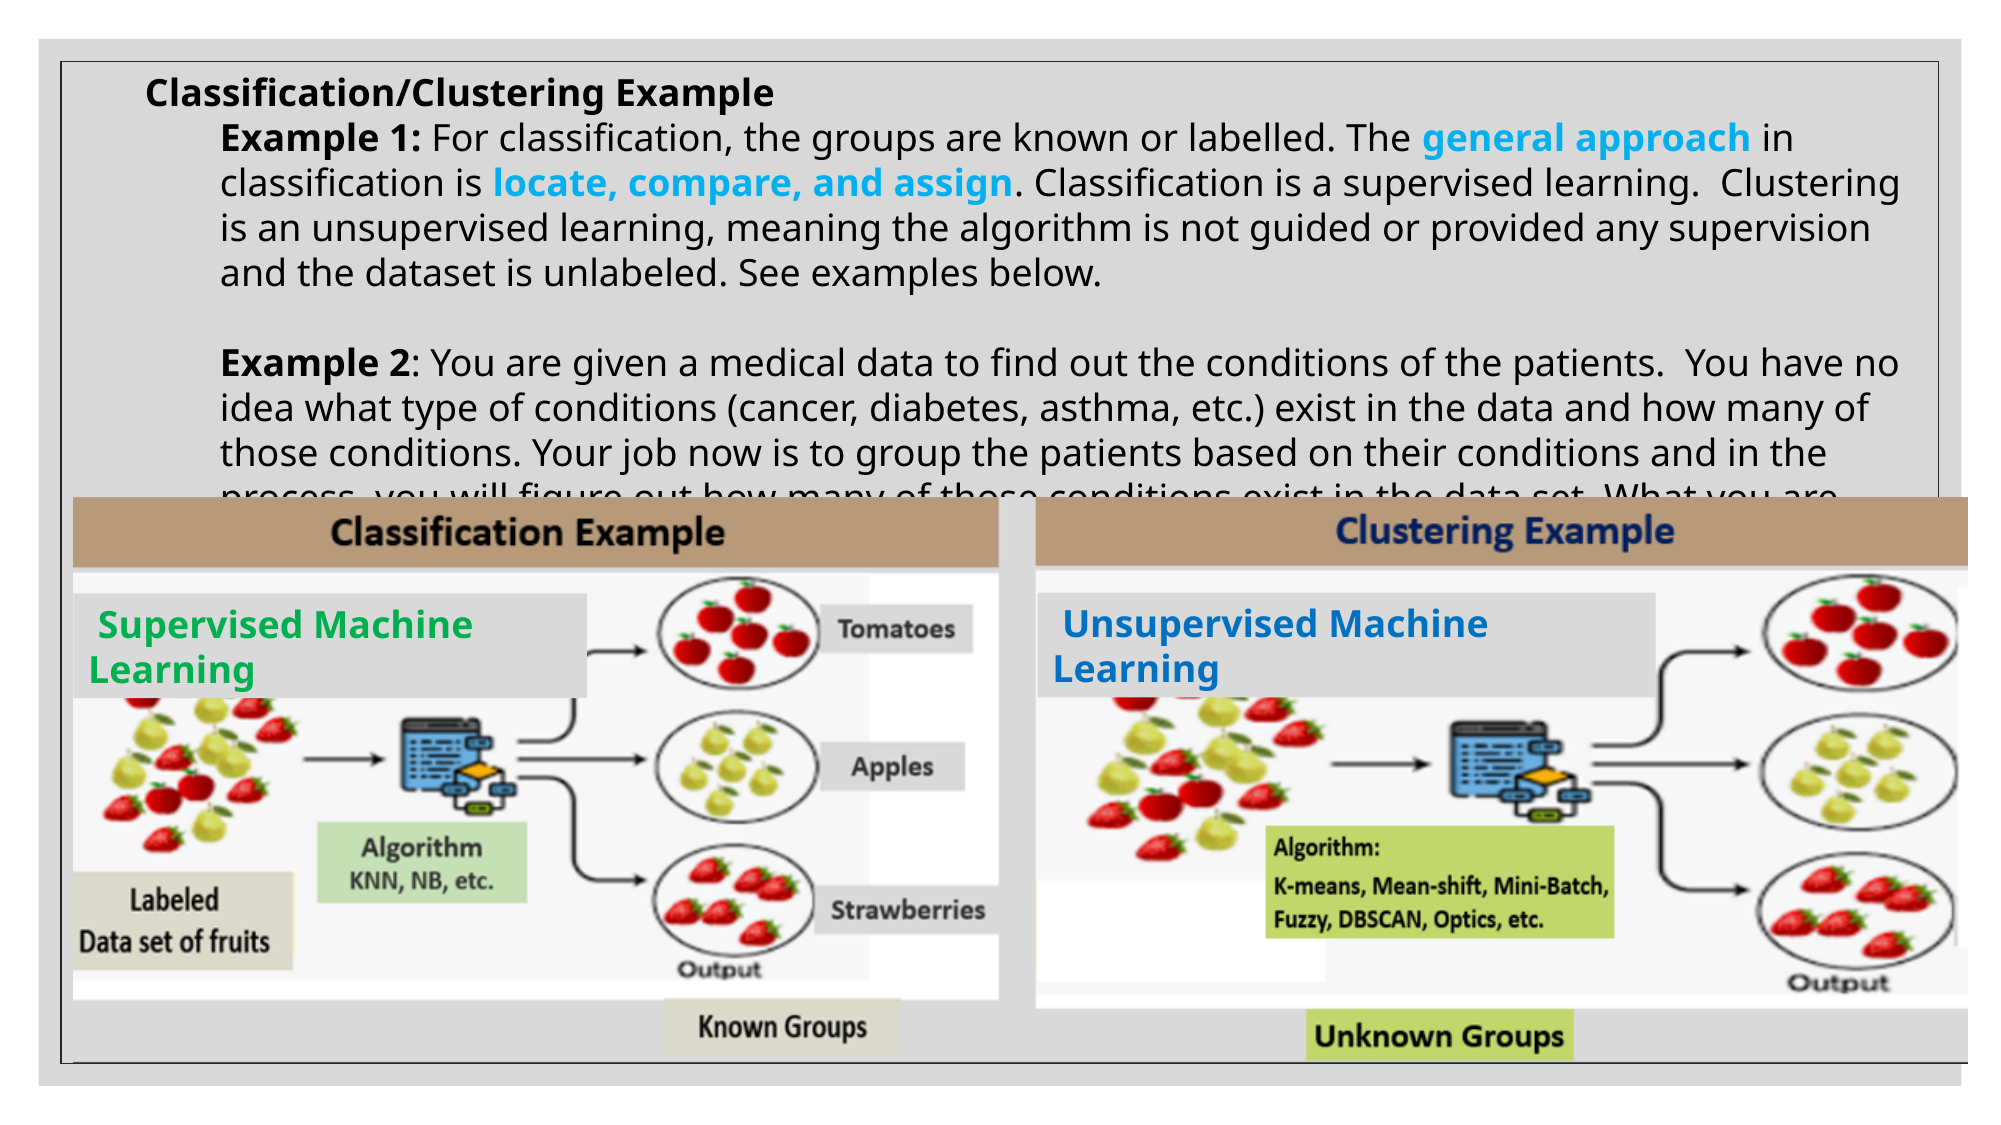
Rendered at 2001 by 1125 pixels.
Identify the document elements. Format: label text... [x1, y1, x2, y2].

picture [73, 497, 1968, 1064]
text_box Classification/Clustering Example Example 1: For classification, the groups are known or labelled. The general approach in classification is locate, compare, and assign. Classification is a supervised learning. Clustering is an unsupervised learning, meaning the algorithm is not guided or provided any supervision and the dataset is unlabeled. See examples below. Example 2: You are given a medical data to find out the conditions of the patients. You have no idea what type of conditions (cancer, diabetes, asthma, etc.) exist in the data and how many of those conditions. Your job now is to group the patients based on their conditions and in the process, you will figure out how many of those conditions exist in the data set. What you are doing is called Clustering. [55, 61, 1927, 617]
